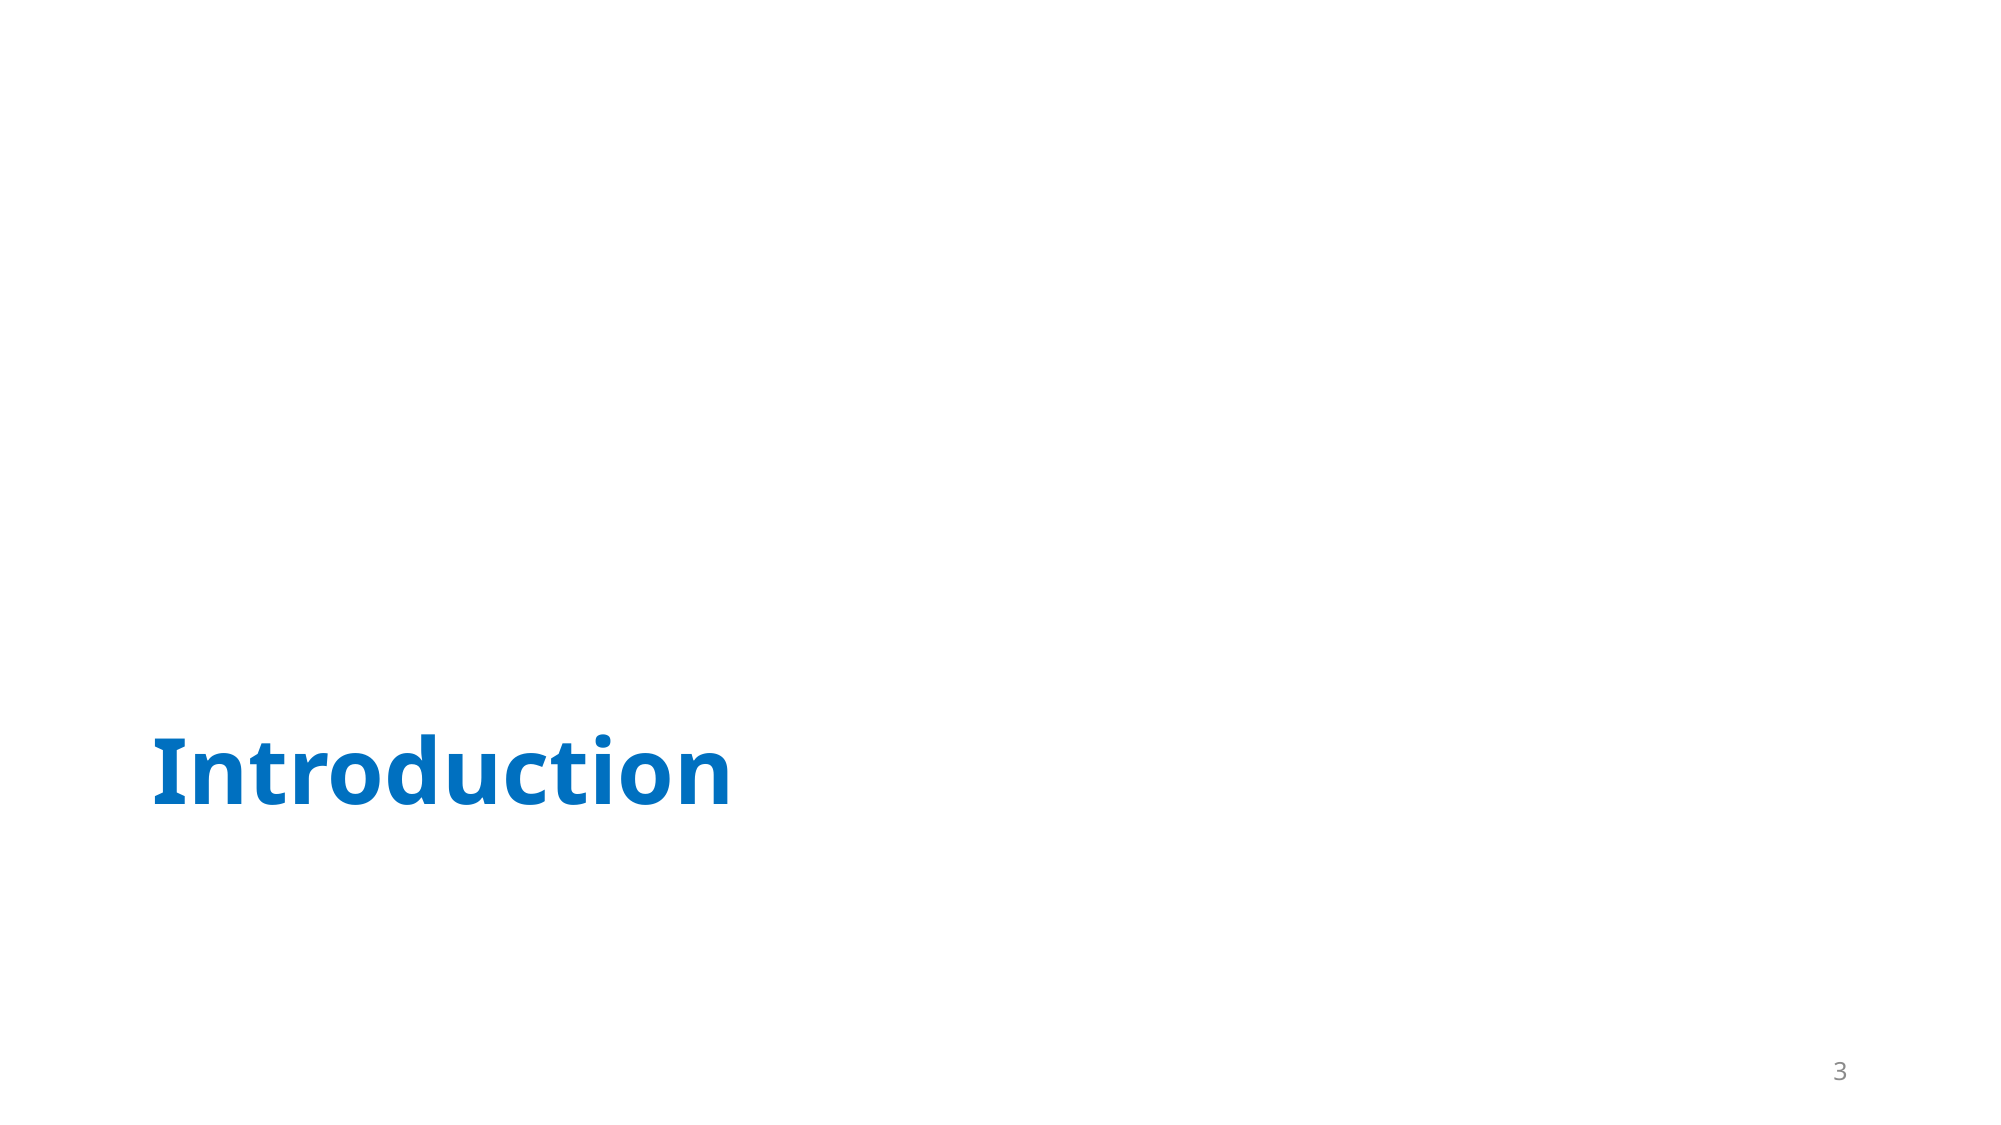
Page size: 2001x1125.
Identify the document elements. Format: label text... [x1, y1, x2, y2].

slide_number 3 [1412, 1042, 1863, 1103]
title Introduction [137, 666, 1863, 884]
